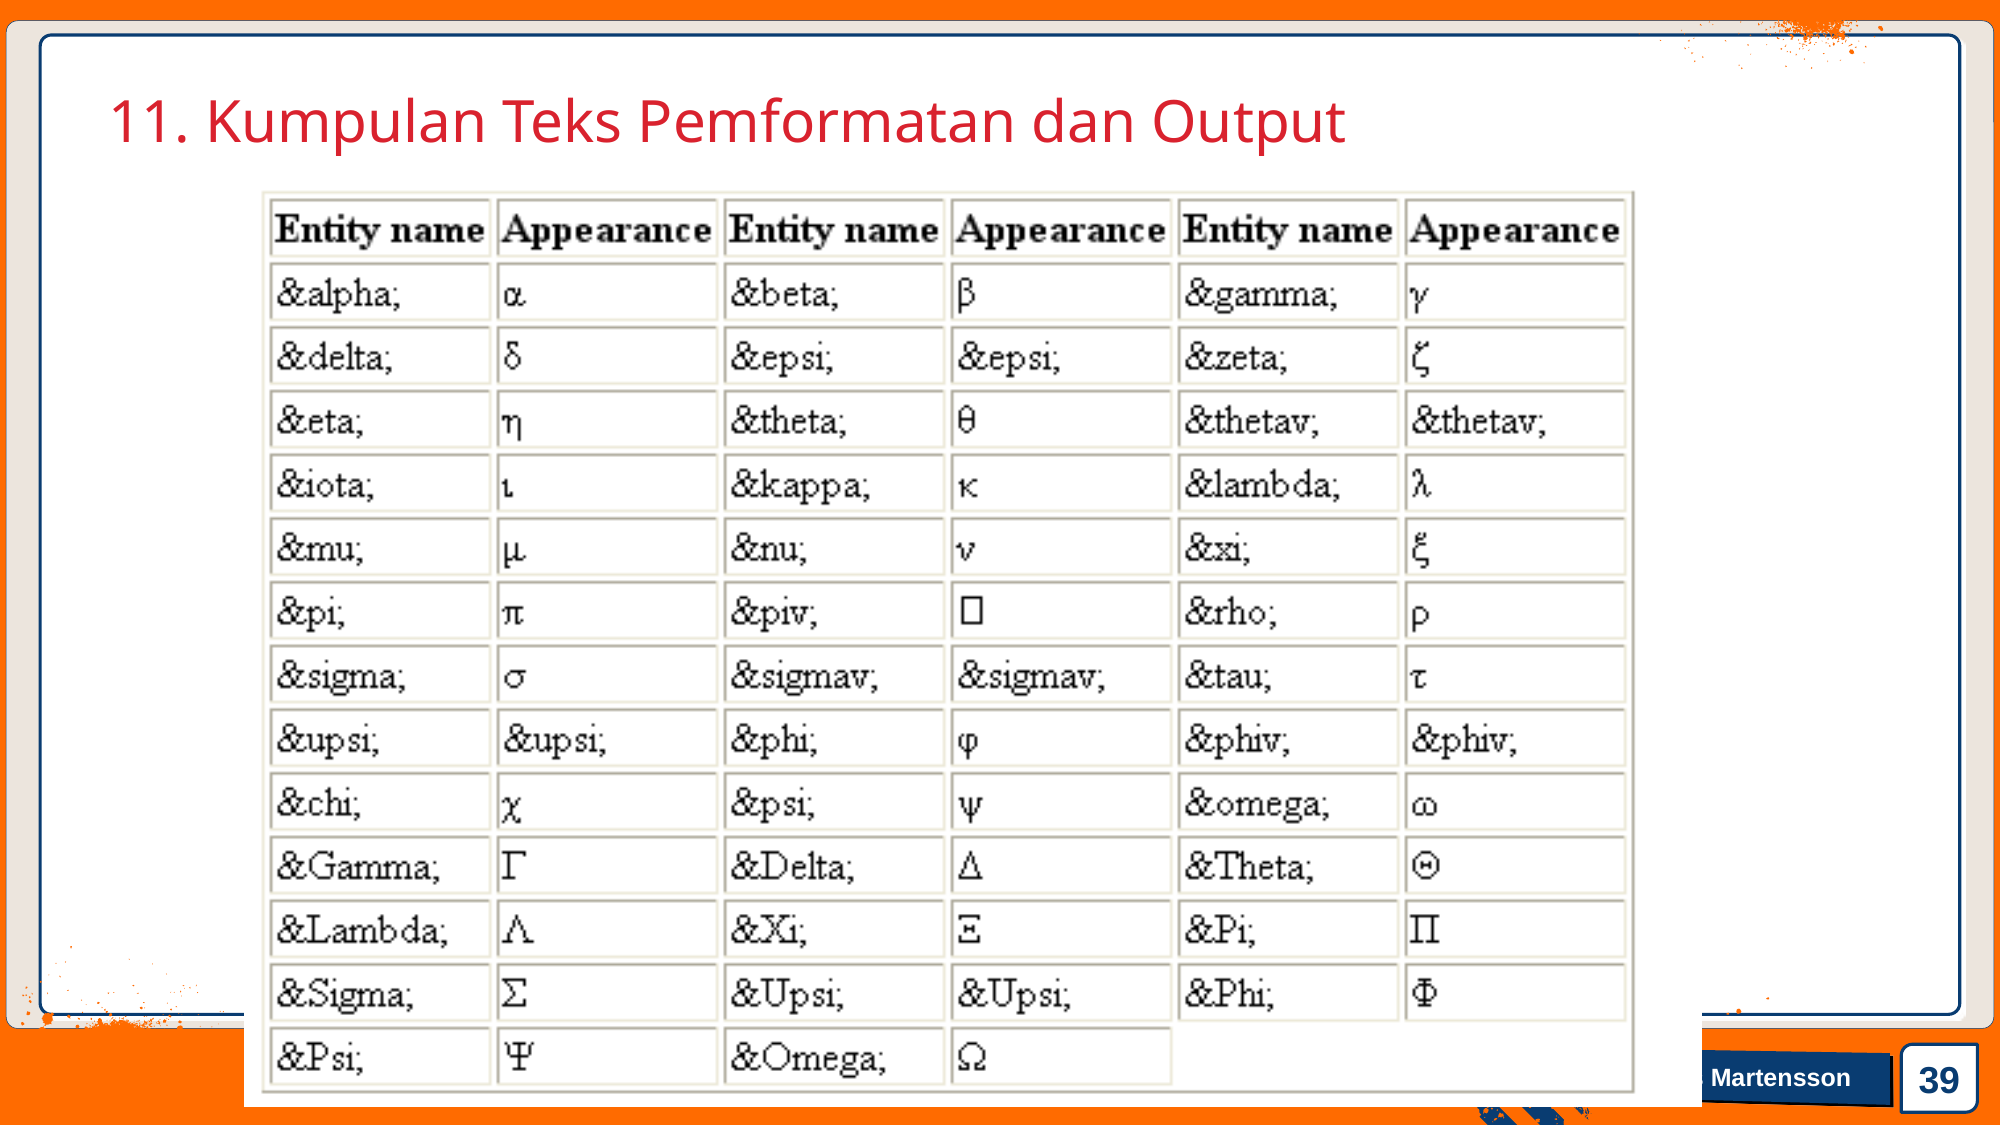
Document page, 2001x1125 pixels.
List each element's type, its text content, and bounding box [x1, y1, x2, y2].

picture [244, 164, 1702, 1107]
title 11. Kumpulan Teks Pemformatan dan Output [108, 91, 1891, 165]
slide_number 39 [1899, 1042, 1979, 1114]
